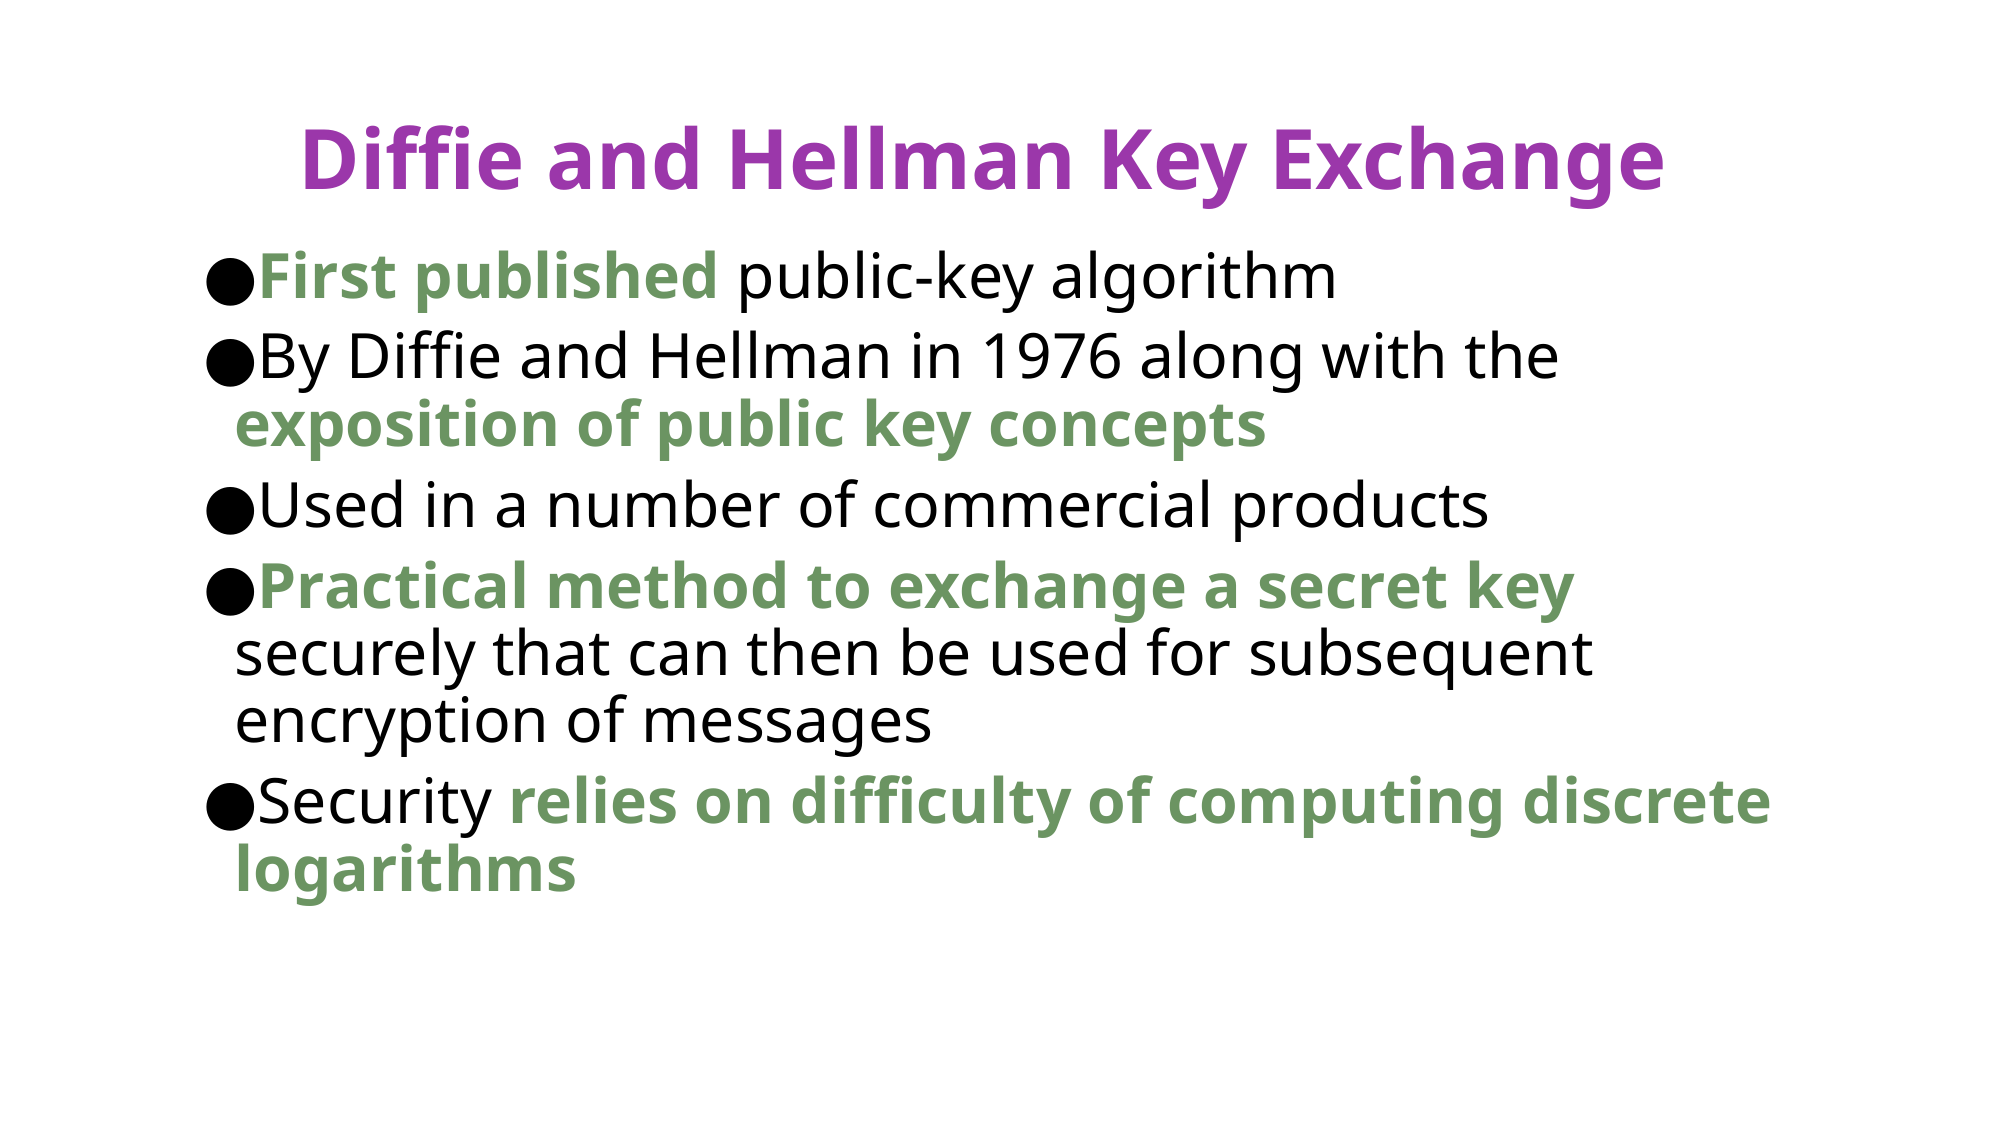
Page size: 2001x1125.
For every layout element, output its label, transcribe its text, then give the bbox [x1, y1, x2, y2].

list First published public-key algorithm By Diffie and Hellman in 1976 along with the exposition of public key concepts Used in a number of commercial products Practical method to exchange a secret key securely that can then be used for subsequent encryption of messages Security relies on difficulty of computing discrete logarithms [158, 224, 1834, 1030]
title Diffie and Hellman Key Exchange [133, 37, 1834, 225]
